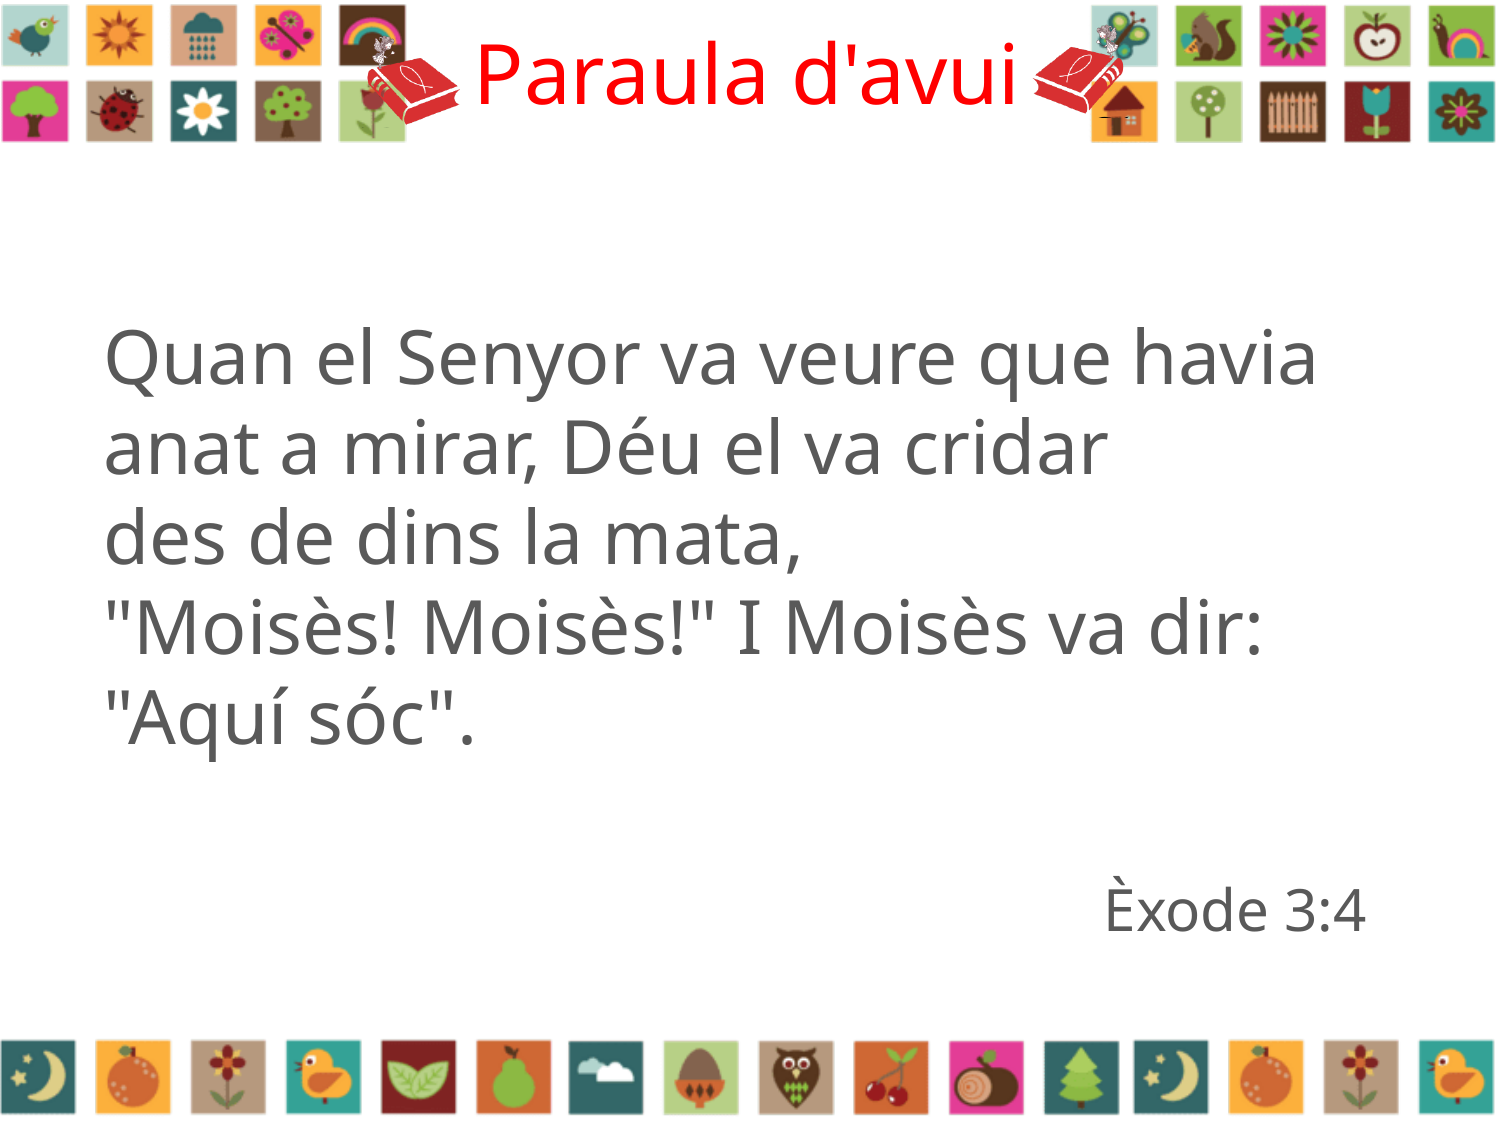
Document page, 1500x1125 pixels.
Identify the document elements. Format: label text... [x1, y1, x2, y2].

text_box Paraula d'avui [425, 13, 1077, 129]
picture [1001, 3, 1500, 150]
text_box Èxode 3:4 [749, 865, 1382, 951]
text_box Quan el Senyor va veure que havia anat a mirar, Déu el va cridar des de dins la mata, "Moisès! Moisès!" I Moisès va dir: "Aquí sóc". [88, 302, 1436, 858]
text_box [0, 1028, 1500, 1118]
picture [0, 3, 492, 150]
